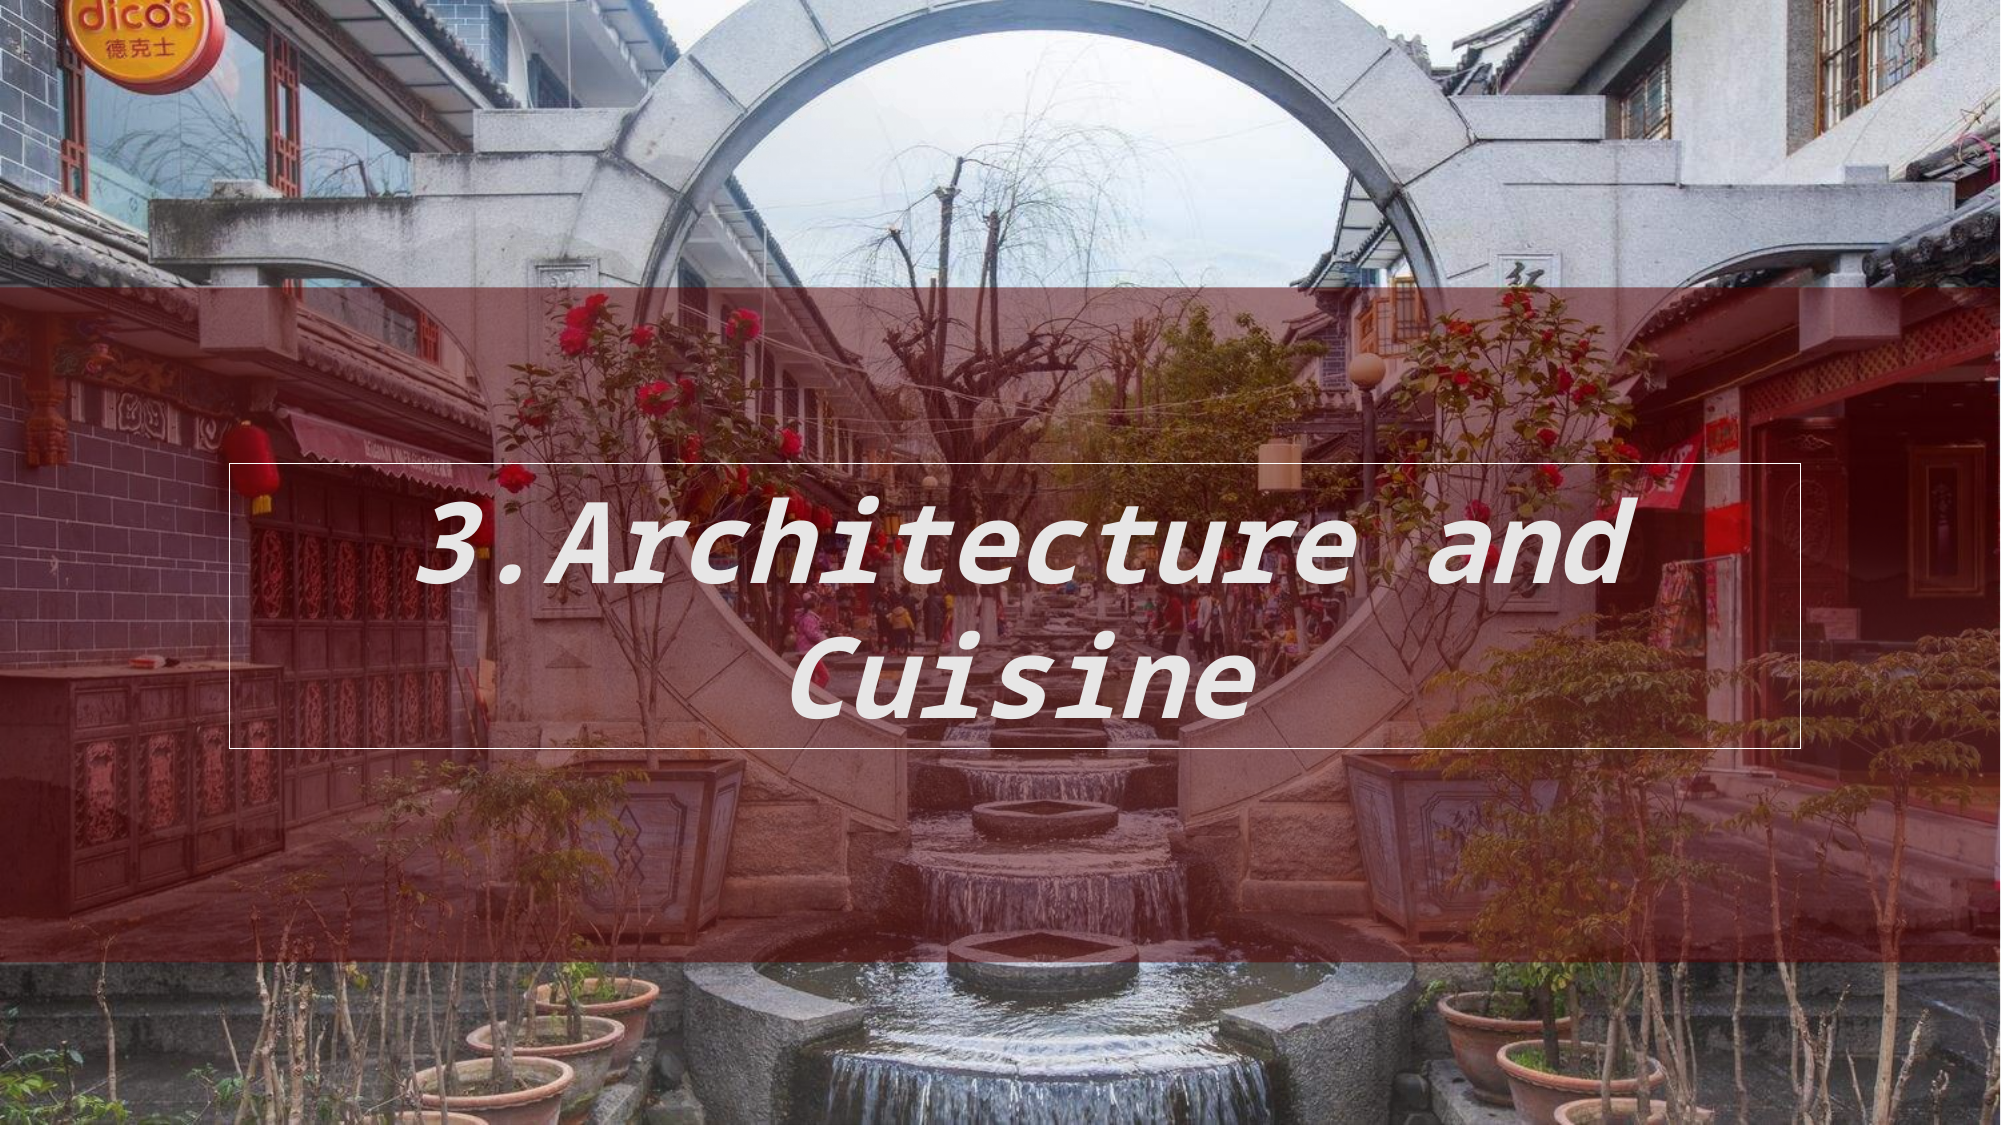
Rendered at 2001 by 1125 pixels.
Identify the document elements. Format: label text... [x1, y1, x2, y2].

text_box [0, 286, 2000, 963]
picture [0, 0, 2001, 1125]
text_box 3.Architecture and Cuisine [229, 463, 1801, 749]
